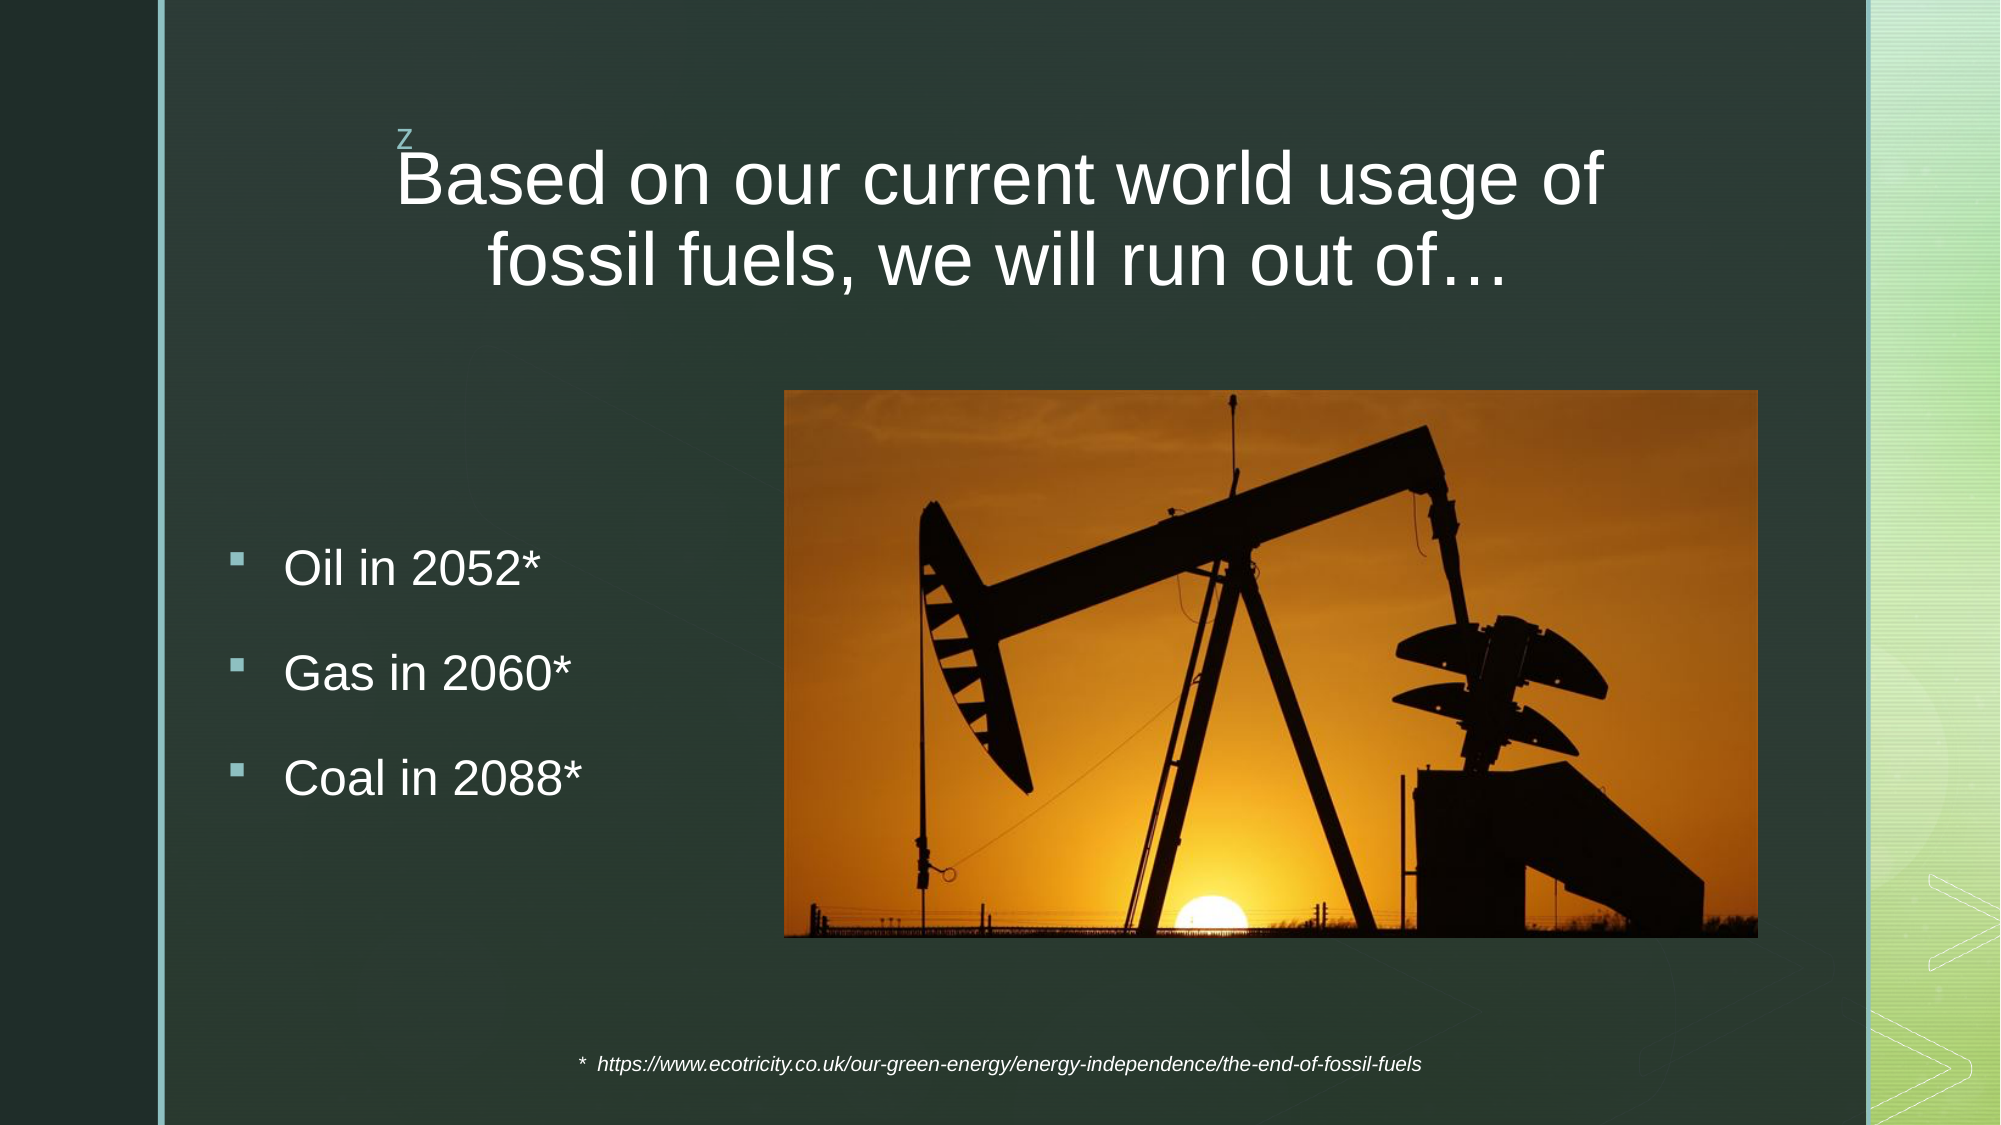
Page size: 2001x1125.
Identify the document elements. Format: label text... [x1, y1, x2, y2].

text_box * https://www.ecotricity.co.uk/our-green-energy/energy-independence/the-end-of-fossil-fuels [179, 1042, 1821, 1083]
title Based on our current world usage of fossil fuels, we will run out of… [347, 132, 1653, 310]
list Oil in 2052* Gas in 2060* Coal in 2088* [211, 336, 1491, 993]
picture [1871, 0, 2001, 1125]
picture [784, 390, 1758, 939]
